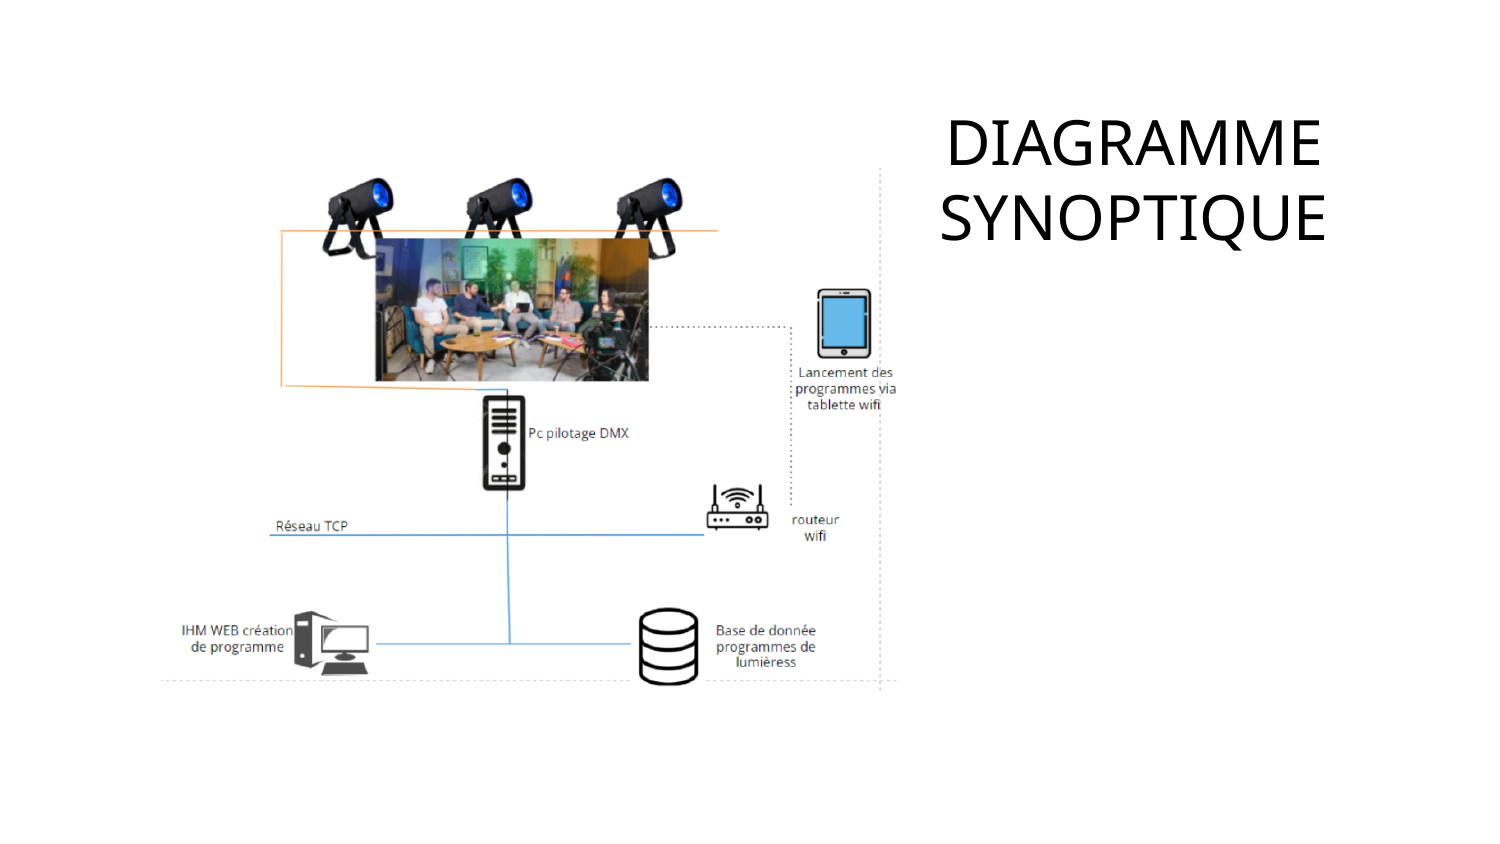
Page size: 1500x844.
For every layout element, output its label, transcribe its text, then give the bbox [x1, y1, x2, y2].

title Diagramme synoptique [876, 87, 1393, 182]
picture [145, 156, 901, 703]
